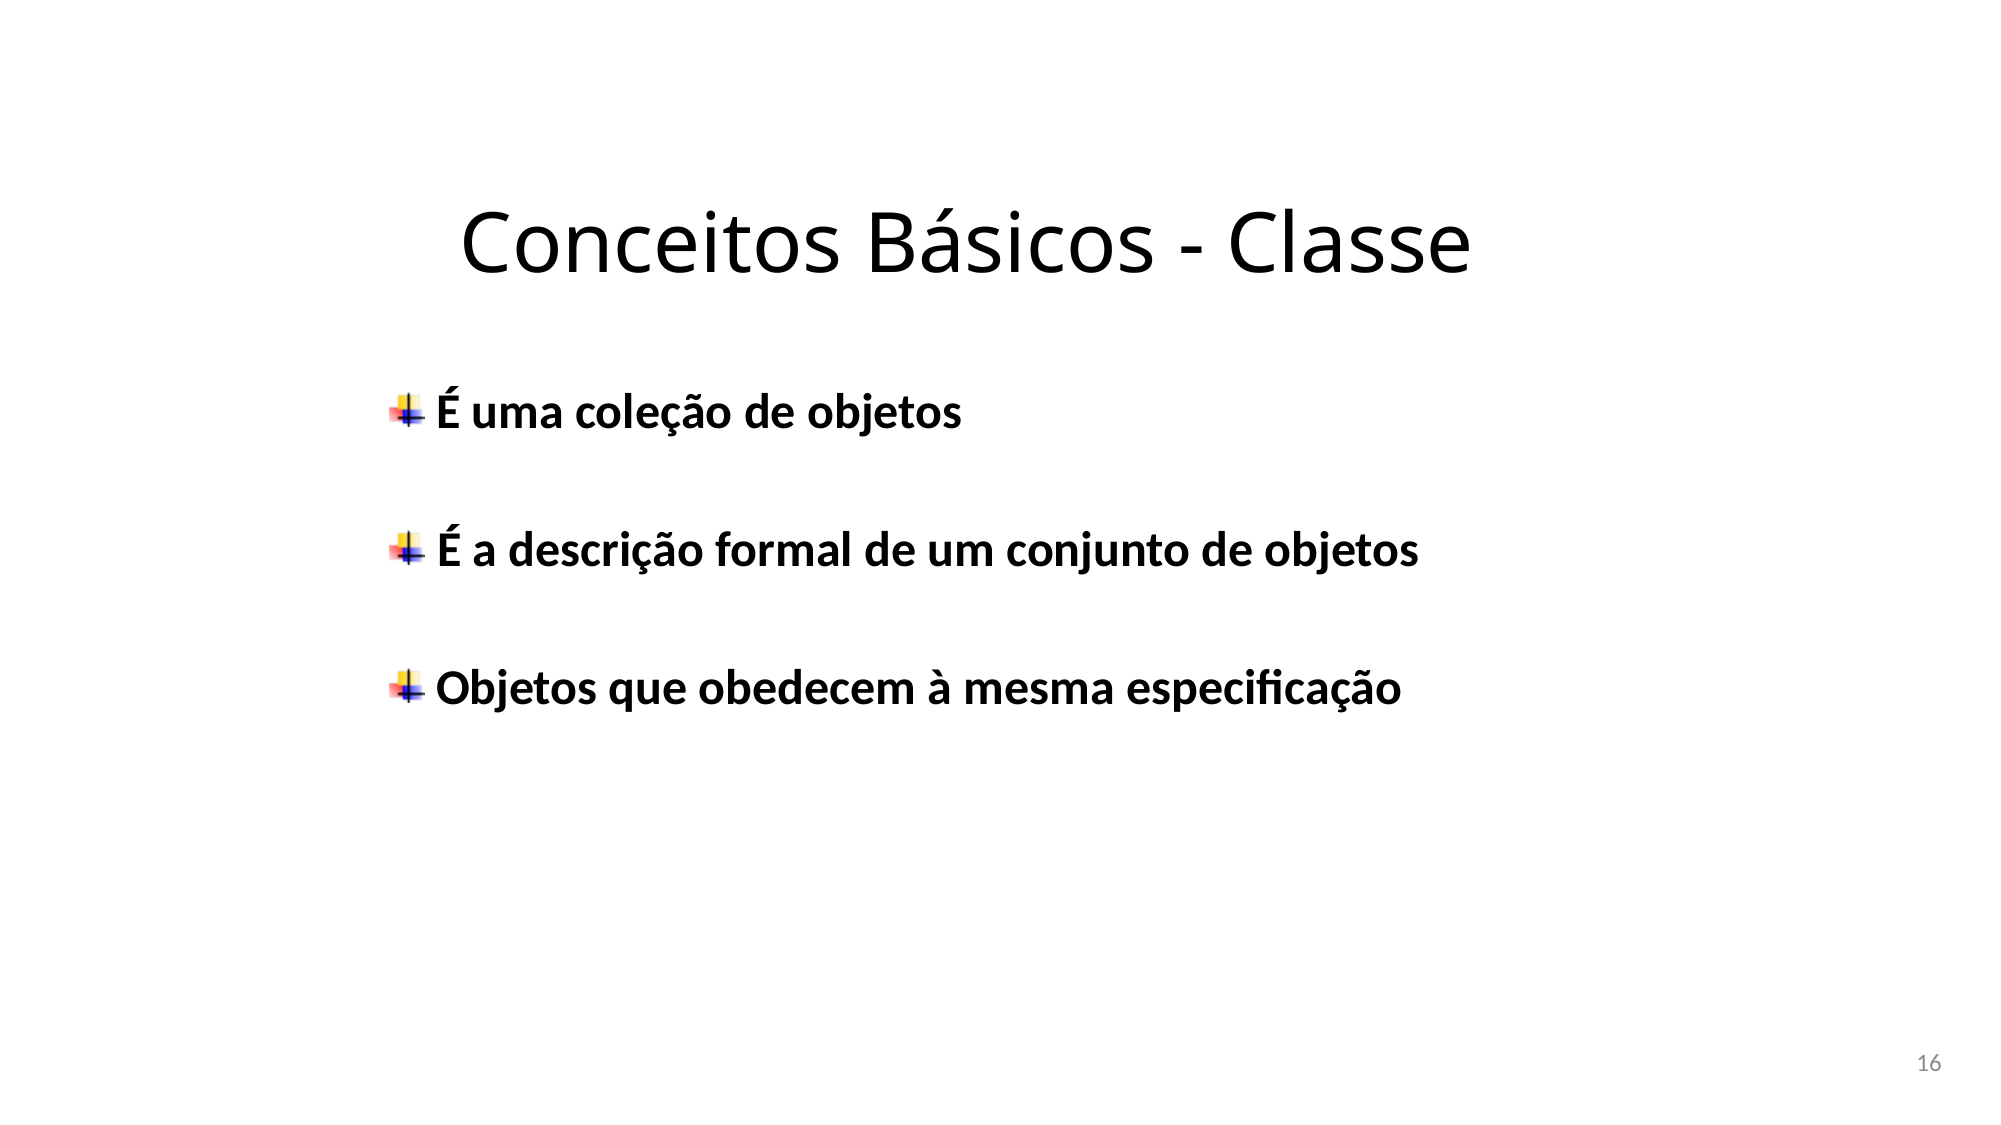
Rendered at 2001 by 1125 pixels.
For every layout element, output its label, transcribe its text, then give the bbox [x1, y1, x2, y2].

slide_number 16 [1540, 1024, 1957, 1100]
picture [389, 667, 425, 703]
text_box É uma coleção de objetos É a descrição formal de um conjunto de objetos Objetos que obedecem à mesma especificação [375, 362, 1675, 791]
title Conceitos Básicos - Classe [421, 172, 1685, 315]
picture [389, 529, 425, 565]
picture [389, 391, 425, 427]
